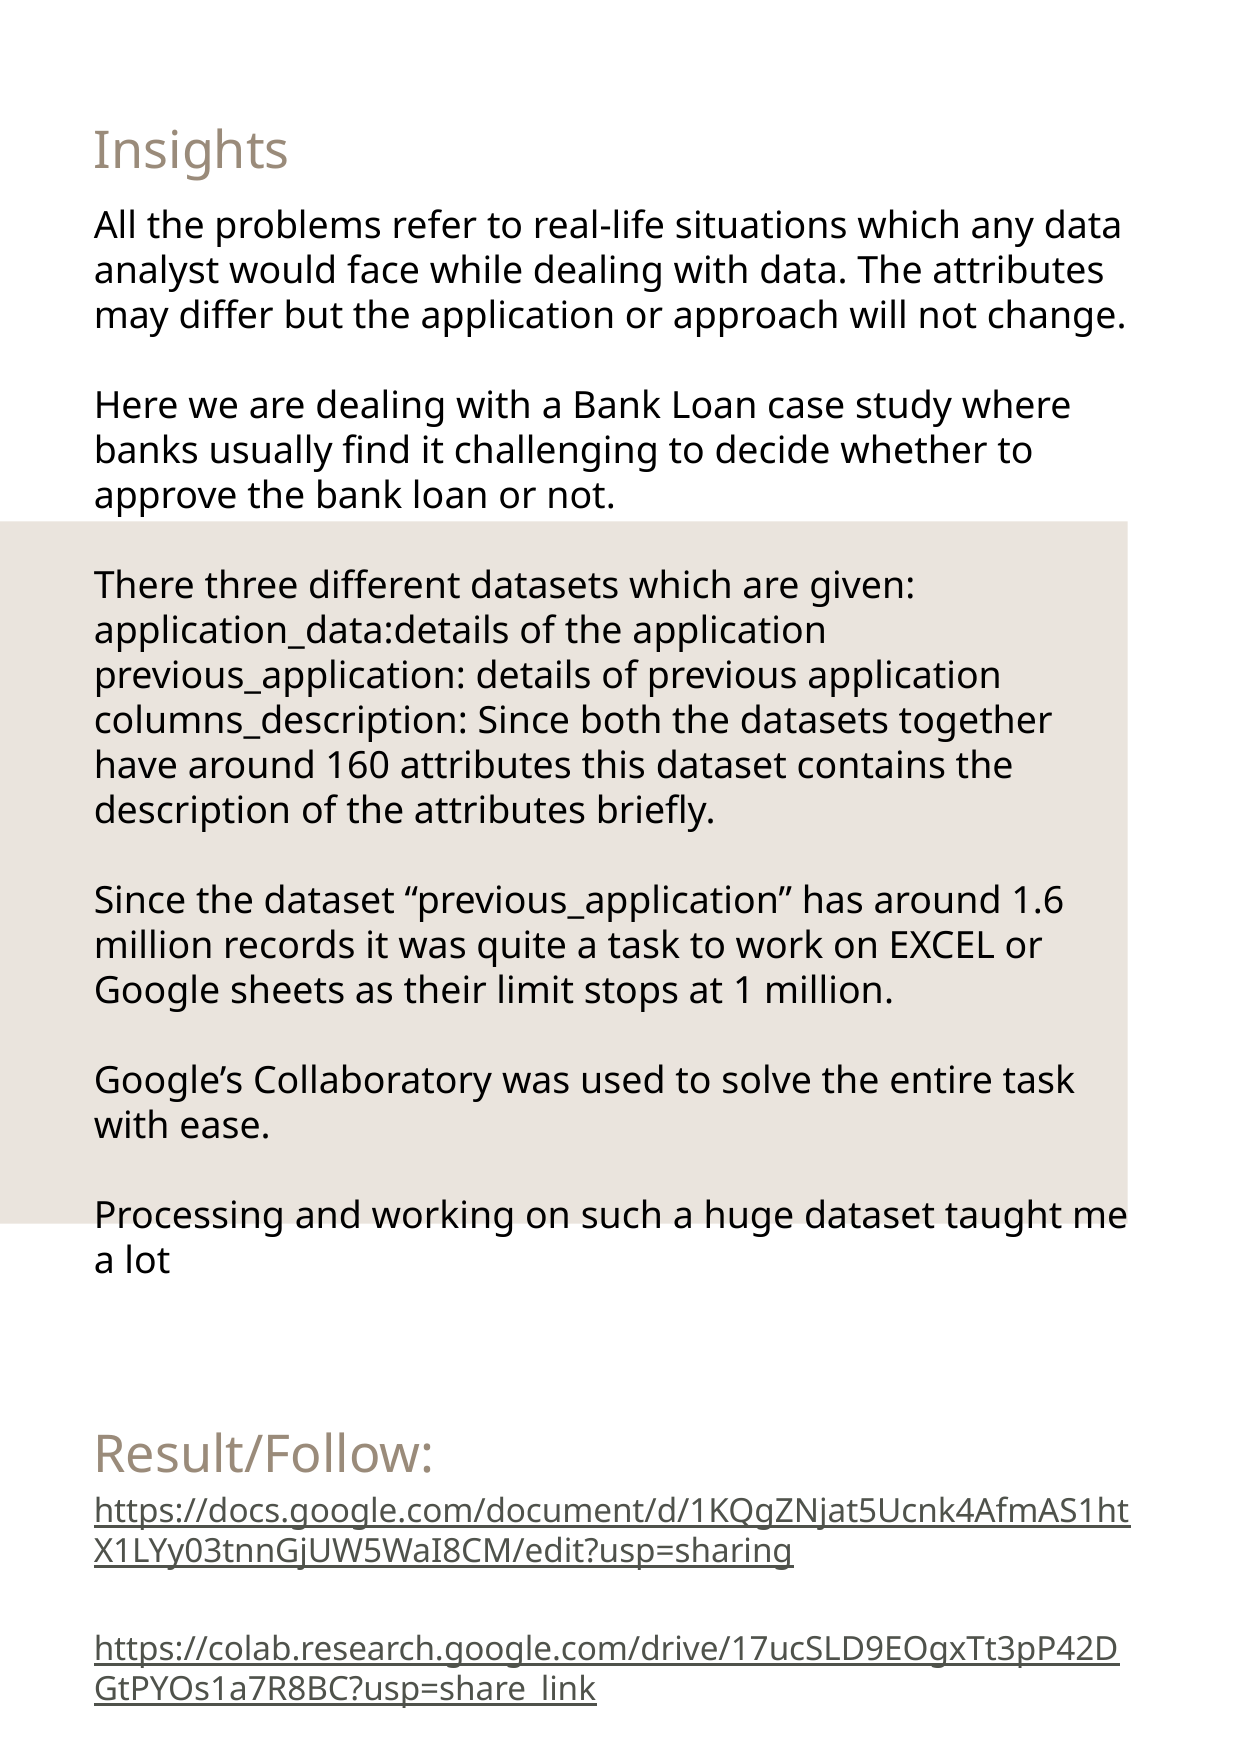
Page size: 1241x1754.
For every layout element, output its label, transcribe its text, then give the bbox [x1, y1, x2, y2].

text_box Insights [78, 120, 1153, 166]
text_box All the problems refer to real-life situations which any data analyst would face while dealing with data. The attributes may differ but the application or approach will not change. Here we are dealing with a Bank Loan case study where banks usually find it challenging to decide whether to approve the bank loan or not. There three different datasets which are given: application_data:details of the application previous_application: details of previous application columns_description: Since both the datasets together have around 160 attributes this dataset contains the description of the attributes briefly. Since the dataset “previous_application” has around 1.6 million records it was quite a task to work on EXCEL or Google sheets as their limit stops at 1 million. Google’s Collaboratory was used to solve the entire task with ease. Processing and working on such a huge dataset taught me a lot [78, 193, 1153, 1289]
text_box Result/Follow: https://docs.google.com/document/d/1KQgZNjat5Ucnk4AfmAS1htX1LYy03tnnGjUW5WaI8CM/edit?usp=sharing https://colab.research.google.com/drive/17ucSLD9EOgxTt3pP42DGtPYOs1a7R8BC?usp=share_link [78, 1403, 1153, 1687]
